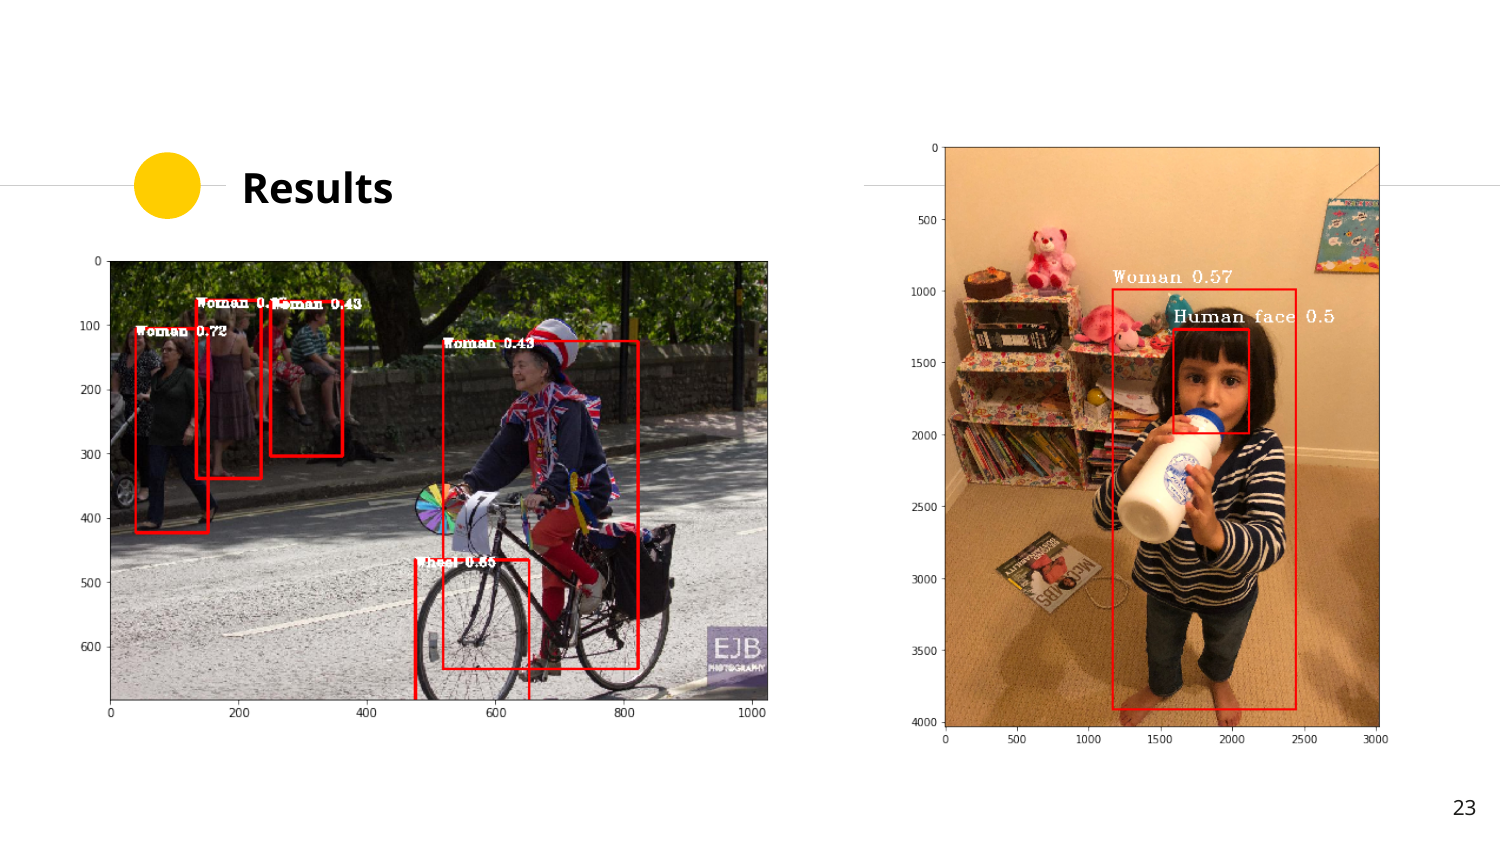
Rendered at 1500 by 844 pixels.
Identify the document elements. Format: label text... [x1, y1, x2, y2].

picture [71, 248, 779, 728]
picture [902, 136, 1396, 752]
title Results [226, 151, 863, 223]
slide_number ‹#› [1401, 779, 1492, 844]
